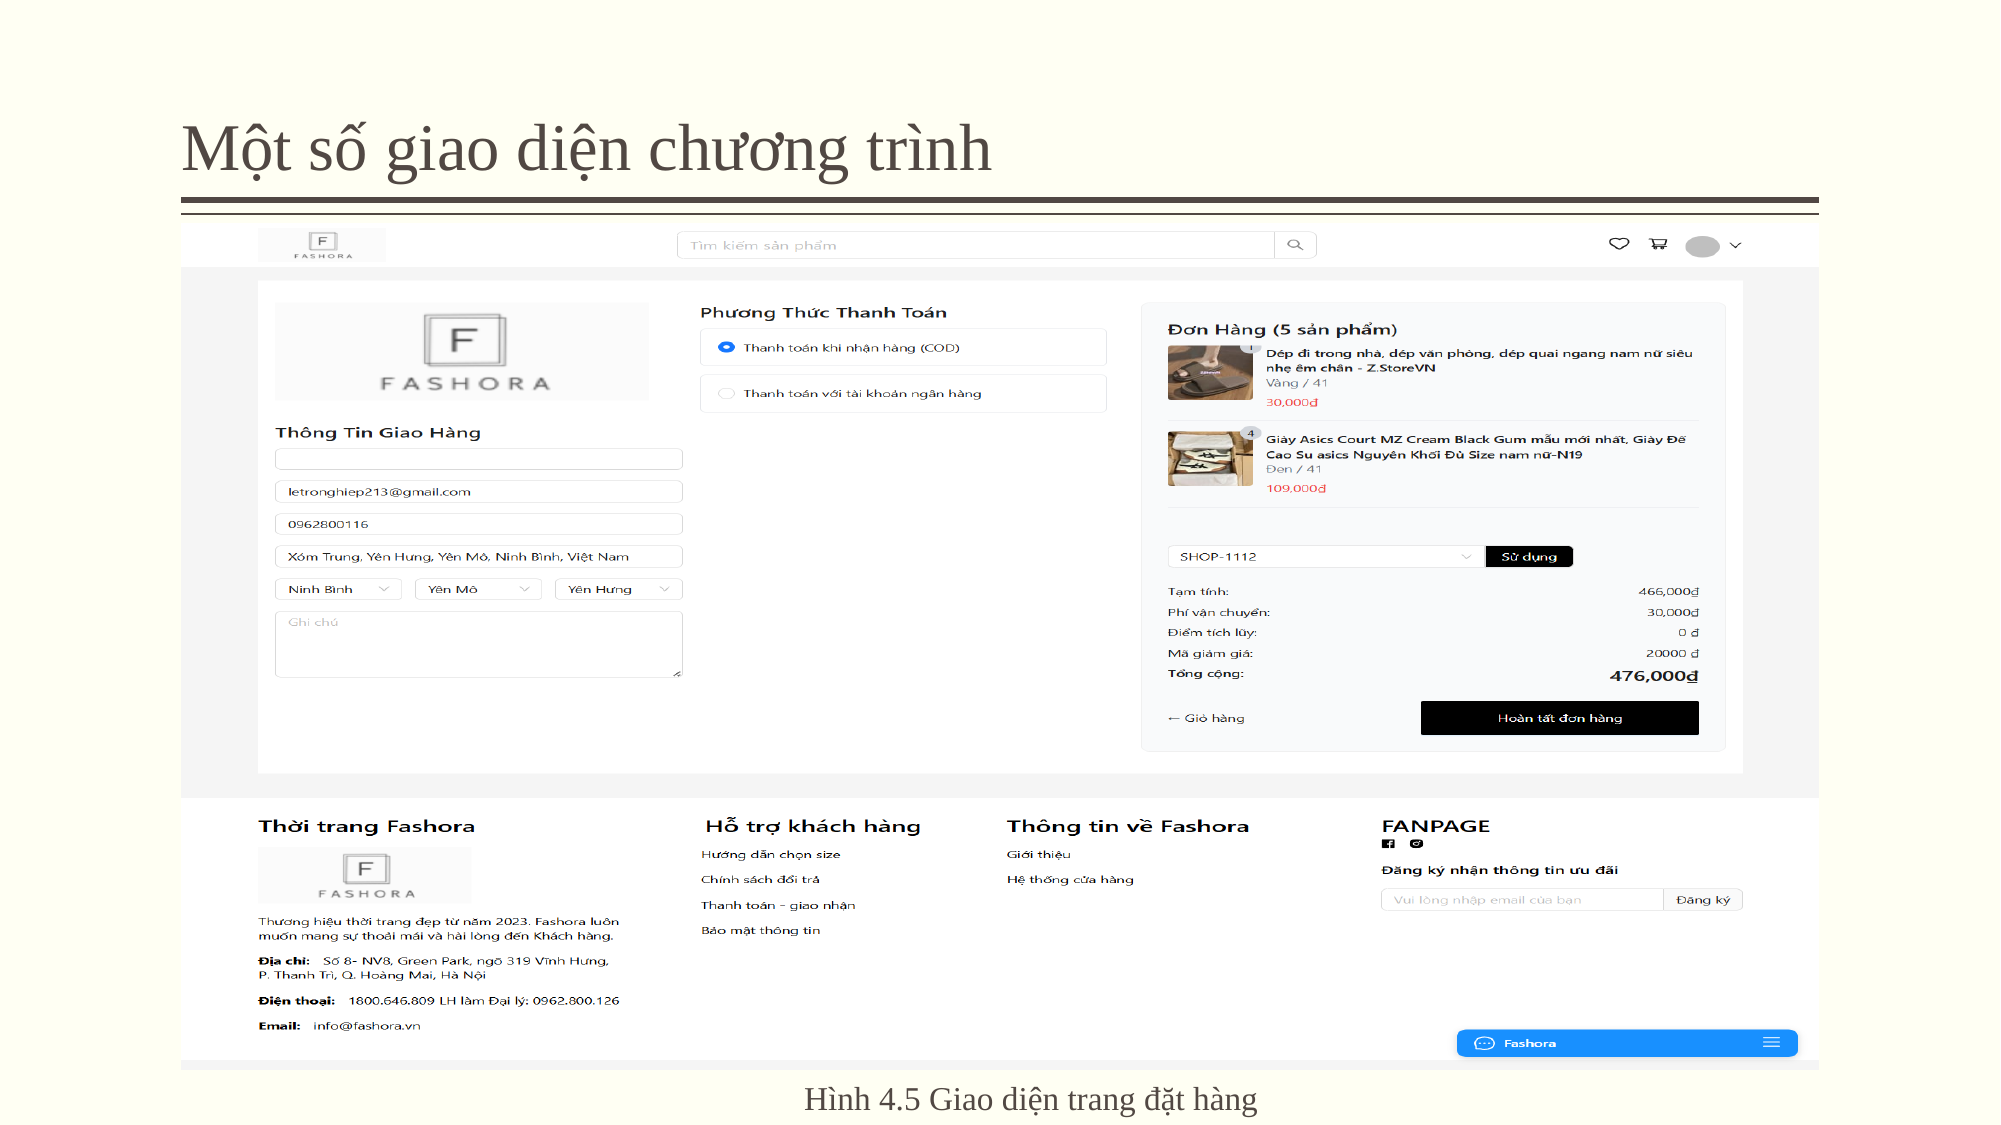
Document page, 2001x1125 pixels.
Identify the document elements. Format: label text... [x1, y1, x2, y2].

text_box Hình 4.5 Giao diện trang đặt hàng [789, 1077, 1274, 1125]
title Một số giao diện chương trình [181, 12, 1819, 193]
picture [181, 223, 1819, 1070]
